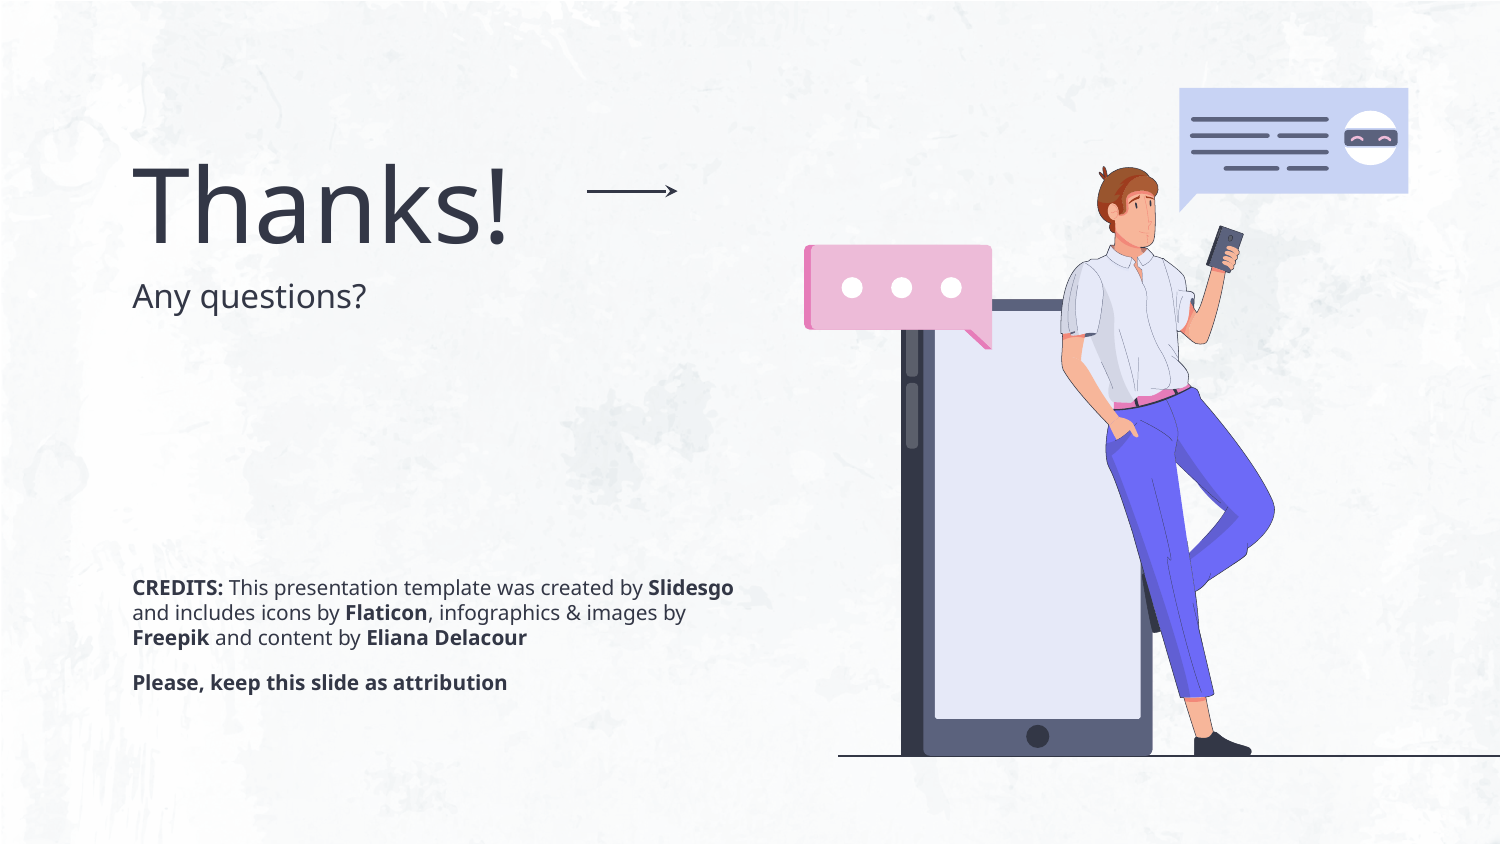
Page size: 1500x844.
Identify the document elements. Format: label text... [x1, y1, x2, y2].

subtitle Any questions? [117, 253, 750, 488]
title Thanks! [117, 105, 750, 253]
picture [2, 2, 1500, 844]
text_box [803, 87, 1409, 757]
text_box Please, keep this slide as attribution [117, 658, 750, 706]
